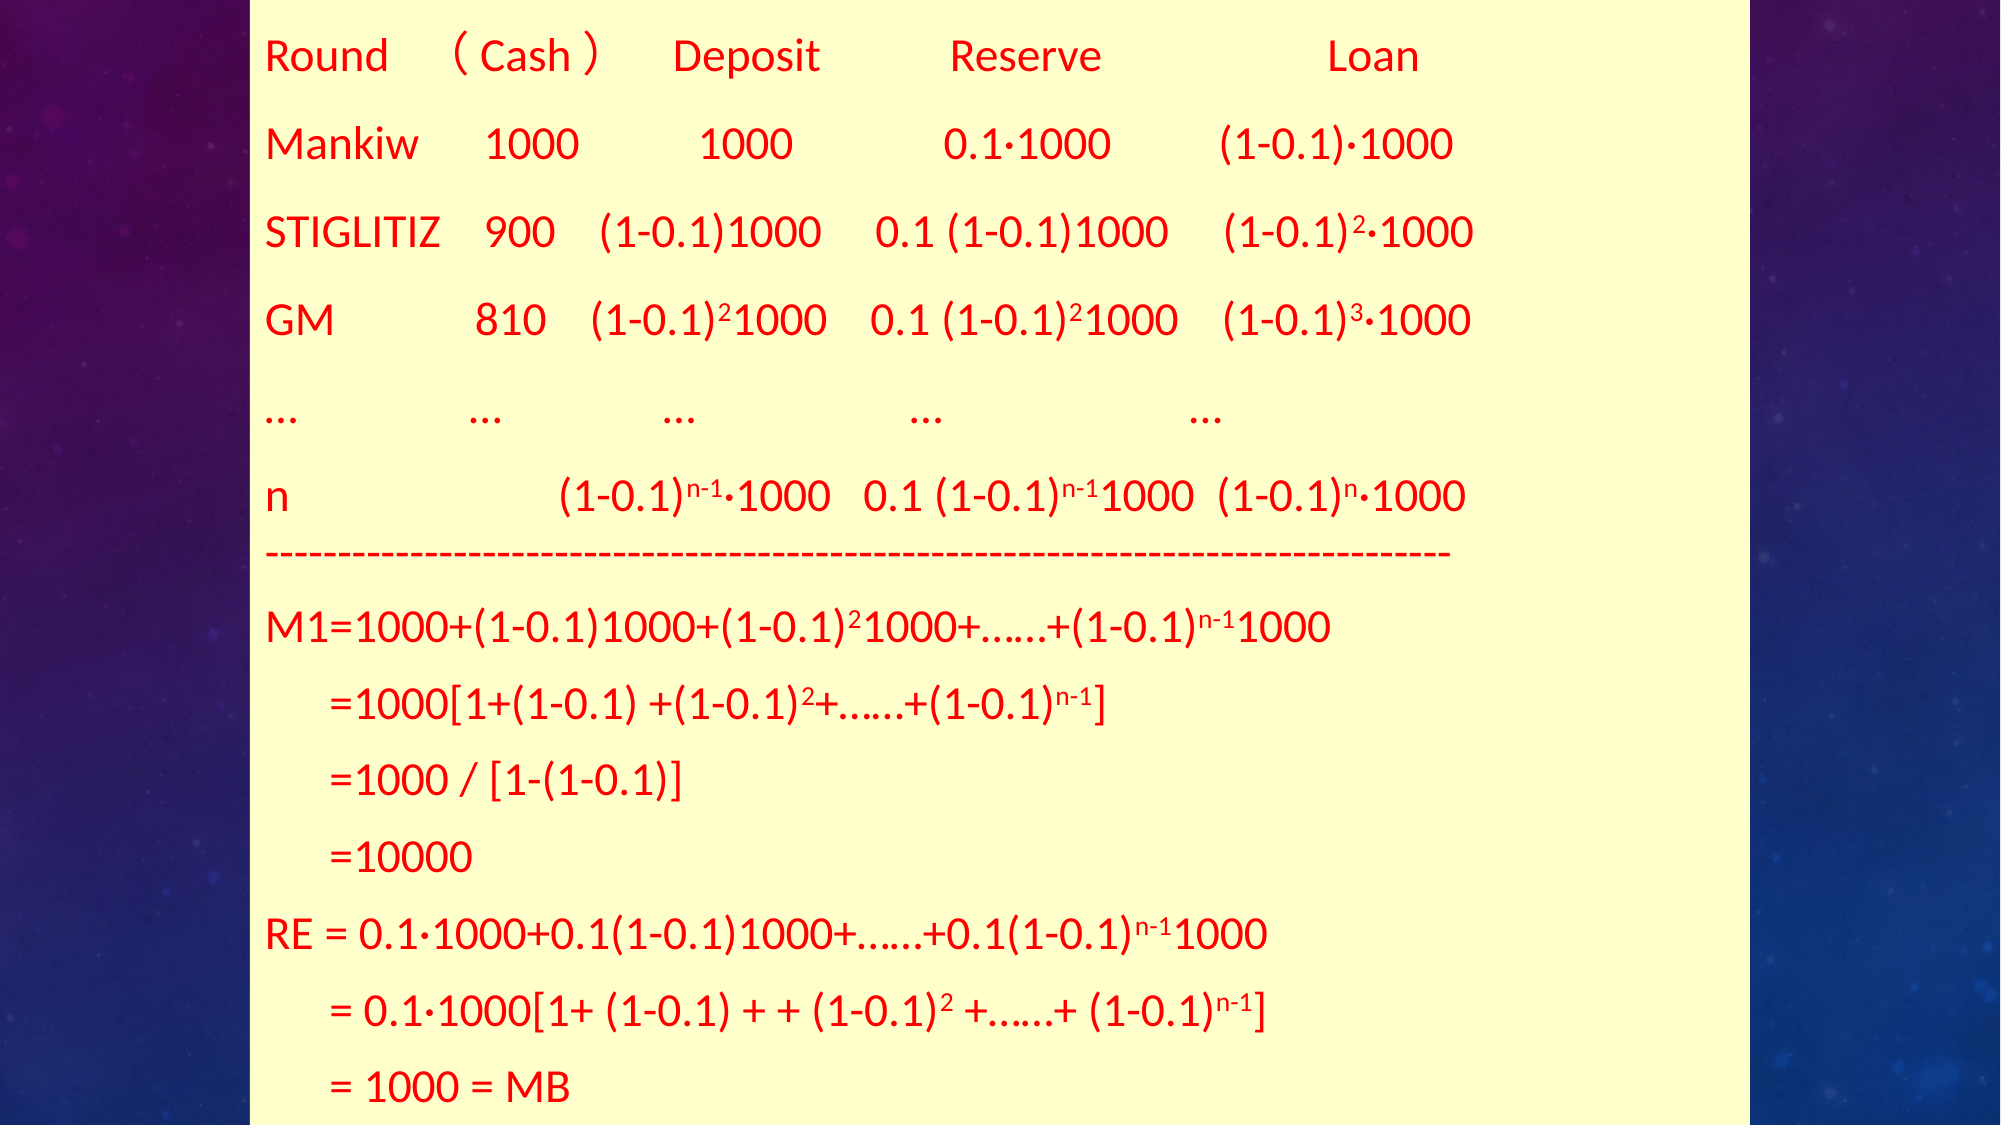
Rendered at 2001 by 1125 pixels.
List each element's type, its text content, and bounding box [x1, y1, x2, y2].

picture [0, 0, 249, 1125]
picture [1750, 0, 2001, 1125]
list Round （Cash） Deposit Reserve Loan Mankiw 1000 1000 0.1·1000 (1-0.1)·1000 STIGLITIZ 900 (1-0.1)1000 0.1 (1-0.1)1000 (1-0.1)2·1000 GM 810 (1-0.1)21000 0.1 (1-0.1)21000 (1-0.1)3·1000 … … … … … n (1-0.1)n-1·1000 0.1 (1-0.1)n-11000 (1-0.1)n·1000 ---------------------------------------------------------------------------------- M1=1000+(1-0.1)1000+(1-0.1)21000+……+(1-0.1)n-11000 =1000[1+(1-0.1) +(1-0.1)2+……+(1-0.1)n-1] =1000 / [1-(1-0.1)] =10000 RE = 0.1·1000+0.1(1-0.1)1000+……+0.1(1-0.1)n-11000 = 0.1·1000[1+ (1-0.1) + + (1-0.1)2 +……+ (1-0.1)n-1] = 1000 = MB [249, 0, 1750, 1125]
